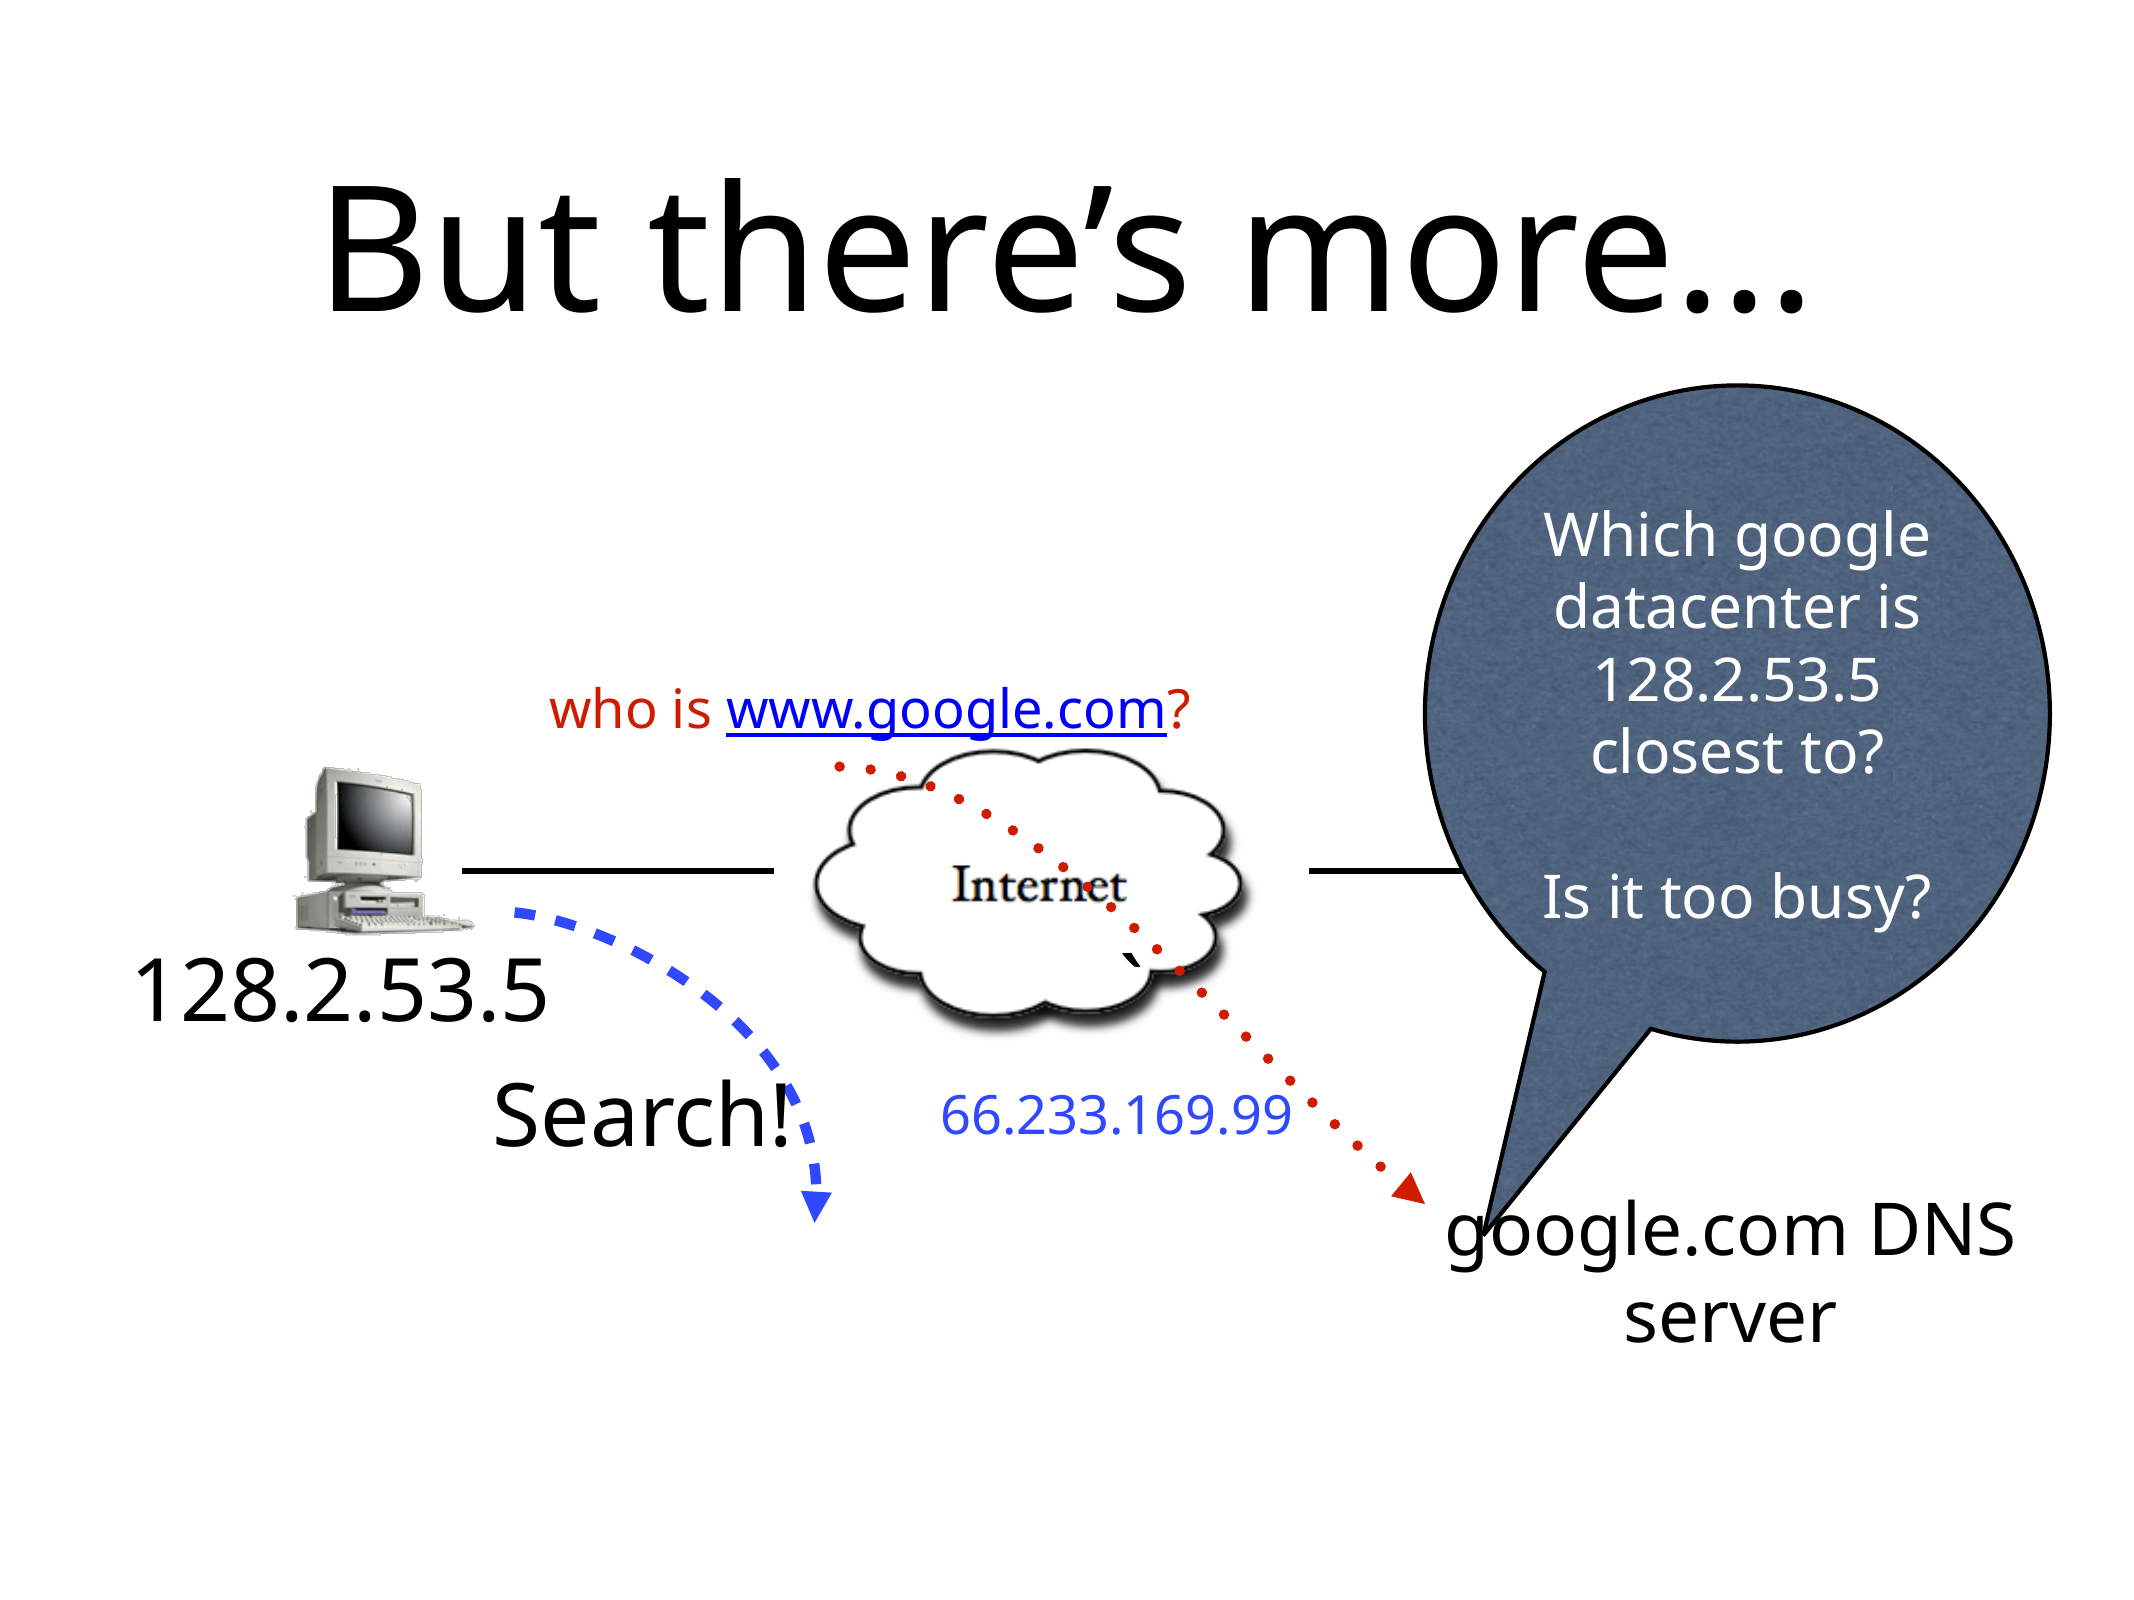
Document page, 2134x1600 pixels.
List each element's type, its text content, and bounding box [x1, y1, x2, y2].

picture [1489, 1042, 1636, 1223]
text_box Search! [484, 1050, 802, 1173]
picture [774, 722, 1309, 1124]
title But there’s more... [207, 41, 1926, 443]
text_box 128.2.53.5 [122, 925, 560, 1048]
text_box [1424, 385, 2051, 1042]
text_box [766, 1124, 822, 1223]
text_box google.com DNS server [1348, 1173, 2113, 1366]
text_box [839, 766, 1426, 1205]
text_box who is www.google.com? [540, 666, 1199, 757]
text_box [514, 912, 762, 1050]
picture [283, 762, 487, 942]
